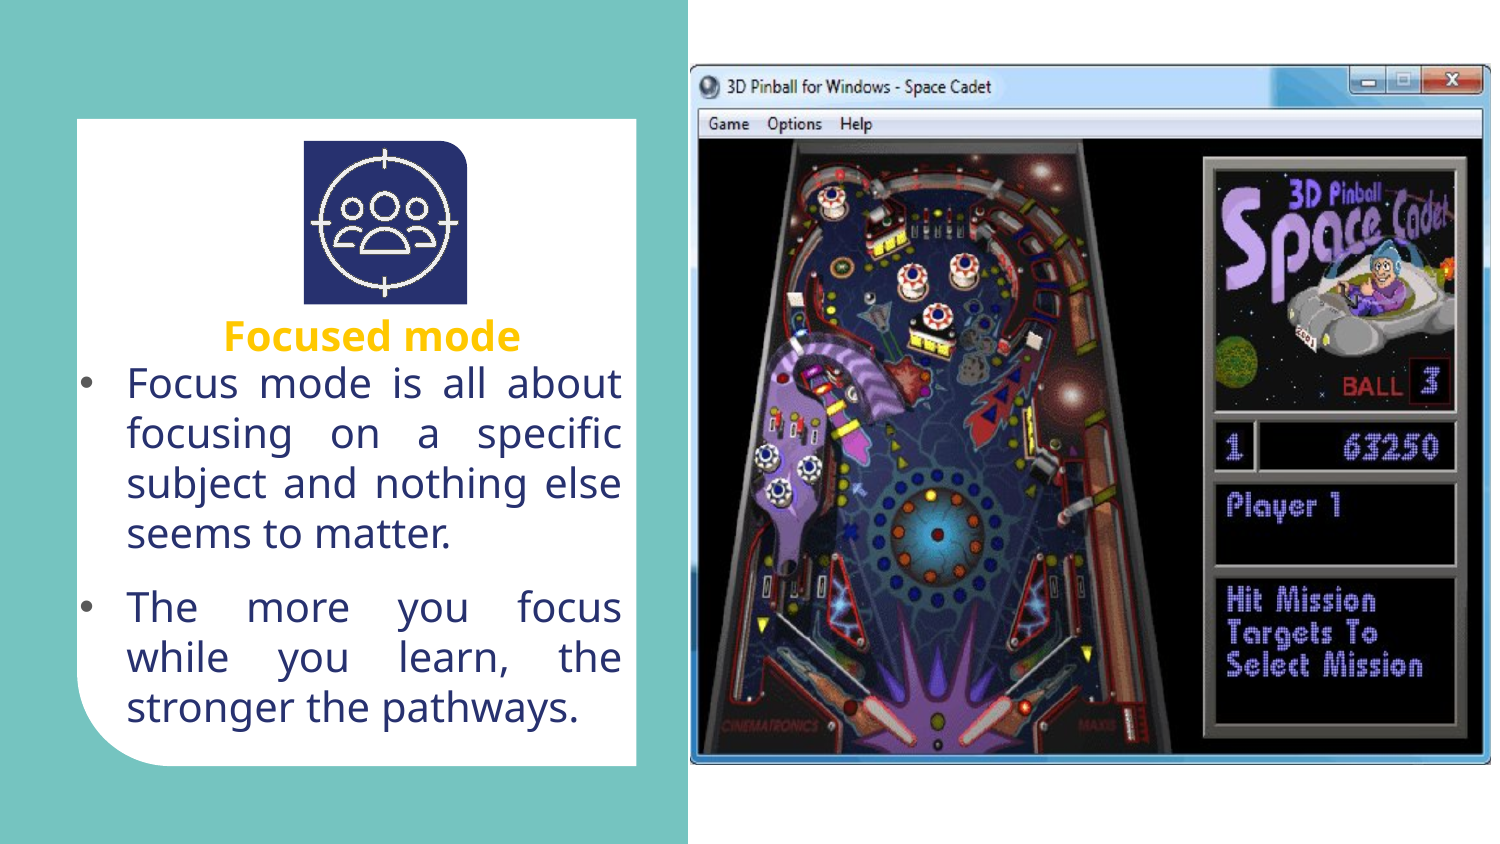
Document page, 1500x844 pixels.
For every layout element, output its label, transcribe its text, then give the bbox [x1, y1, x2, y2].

text_box The more you focus while you learn, the stronger the pathways. [64, 566, 638, 844]
subtitle Focus mode is all about focusing on a specific subject and nothing else seems to matter. [64, 341, 638, 566]
subtitle Focused mode [207, 299, 566, 341]
picture [690, 63, 1491, 766]
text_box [303, 140, 468, 305]
